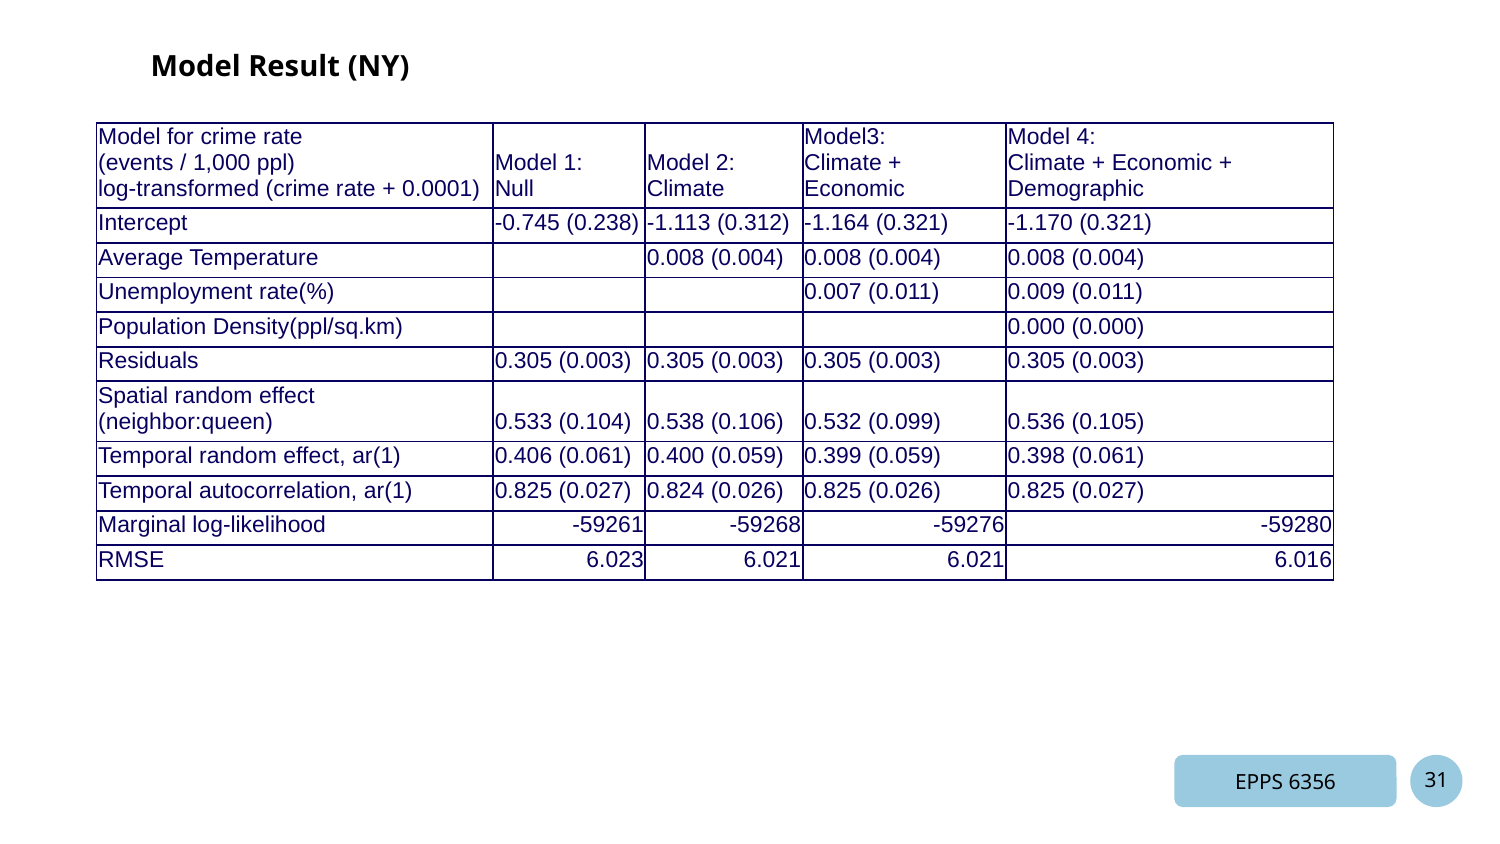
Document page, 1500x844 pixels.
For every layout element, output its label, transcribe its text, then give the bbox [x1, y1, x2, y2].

table_cell 0.406 (0.061) [494, 442, 644, 475]
table_cell 0.400 (0.059) [646, 442, 802, 475]
table_cell Population Density(ppl/sq.km) [97, 313, 492, 346]
table_cell 6.023 [494, 546, 644, 579]
table_cell [494, 278, 644, 311]
table_cell -59280 [1007, 512, 1333, 544]
table_cell -1.164 (0.321) [804, 209, 1005, 242]
table_cell [646, 278, 802, 311]
table_cell Unemployment rate(%) [97, 278, 492, 311]
table_cell 0.008 (0.004) [646, 244, 802, 277]
table_header Model 1: Null [494, 124, 644, 207]
table_cell RMSE [97, 546, 492, 579]
table_cell Temporal autocorrelation, ar(1) [97, 477, 492, 510]
table_header Model 2: Climate [646, 124, 802, 207]
table_cell Intercept [97, 209, 492, 242]
table_cell 0.305 (0.003) [1007, 348, 1333, 380]
table_cell 0.532 (0.099) [804, 382, 1005, 441]
table_cell 0.007 (0.011) [804, 278, 1005, 311]
table_cell [804, 313, 1005, 346]
table_cell 0.305 (0.003) [646, 348, 802, 380]
table_cell Temporal random effect, ar(1) [97, 442, 492, 475]
table_cell 0.399 (0.059) [804, 442, 1005, 475]
table_cell Average Temperature [97, 244, 492, 277]
slide_number 31 [1397, 748, 1482, 814]
title Model Result (NY) [135, 32, 466, 122]
table_cell Marginal log-likelihood [97, 512, 492, 544]
table_cell Spatial random effect (neighbor:queen) [97, 382, 492, 441]
table_cell 0.825 (0.027) [494, 477, 644, 510]
table_cell [646, 313, 802, 346]
table_header Model 4: Climate + Economic + Demographic [1007, 124, 1333, 207]
table_cell 0.825 (0.026) [804, 477, 1005, 510]
table_cell -59261 [494, 512, 644, 544]
table_cell 0.009 (0.011) [1007, 278, 1333, 311]
table_cell -0.745 (0.238) [494, 209, 644, 242]
table_cell 0.536 (0.105) [1007, 382, 1333, 441]
table_cell 0.398 (0.061) [1007, 442, 1333, 475]
table_cell 0.824 (0.026) [646, 477, 802, 510]
table_cell 0.305 (0.003) [804, 348, 1005, 380]
table_cell 0.538 (0.106) [646, 382, 802, 441]
table_cell 0.000 (0.000) [1007, 313, 1333, 346]
table_cell 6.021 [646, 546, 802, 579]
table_cell 6.021 [804, 546, 1005, 579]
table_cell 0.305 (0.003) [494, 348, 644, 380]
table_cell 6.016 [1007, 546, 1333, 579]
table_cell -1.170 (0.321) [1007, 209, 1333, 242]
table_cell -59268 [646, 512, 802, 544]
table_cell Residuals [97, 348, 492, 380]
title EPPS 6356 [1174, 748, 1397, 814]
table_cell [494, 313, 644, 346]
table_cell -59276 [804, 512, 1005, 544]
table_cell 0.008 (0.004) [1007, 244, 1333, 277]
table_cell 0.533 (0.104) [494, 382, 644, 441]
table_cell 0.825 (0.027) [1007, 477, 1333, 510]
table_cell [494, 244, 644, 277]
table_header Model for crime rate (events / 1,000 ppl) log-transformed (crime rate + 0.0001) [97, 124, 492, 207]
table_cell -1.113 (0.312) [646, 209, 802, 242]
table_header Model3: Climate + Economic [804, 124, 1005, 207]
table_cell 0.008 (0.004) [804, 244, 1005, 277]
